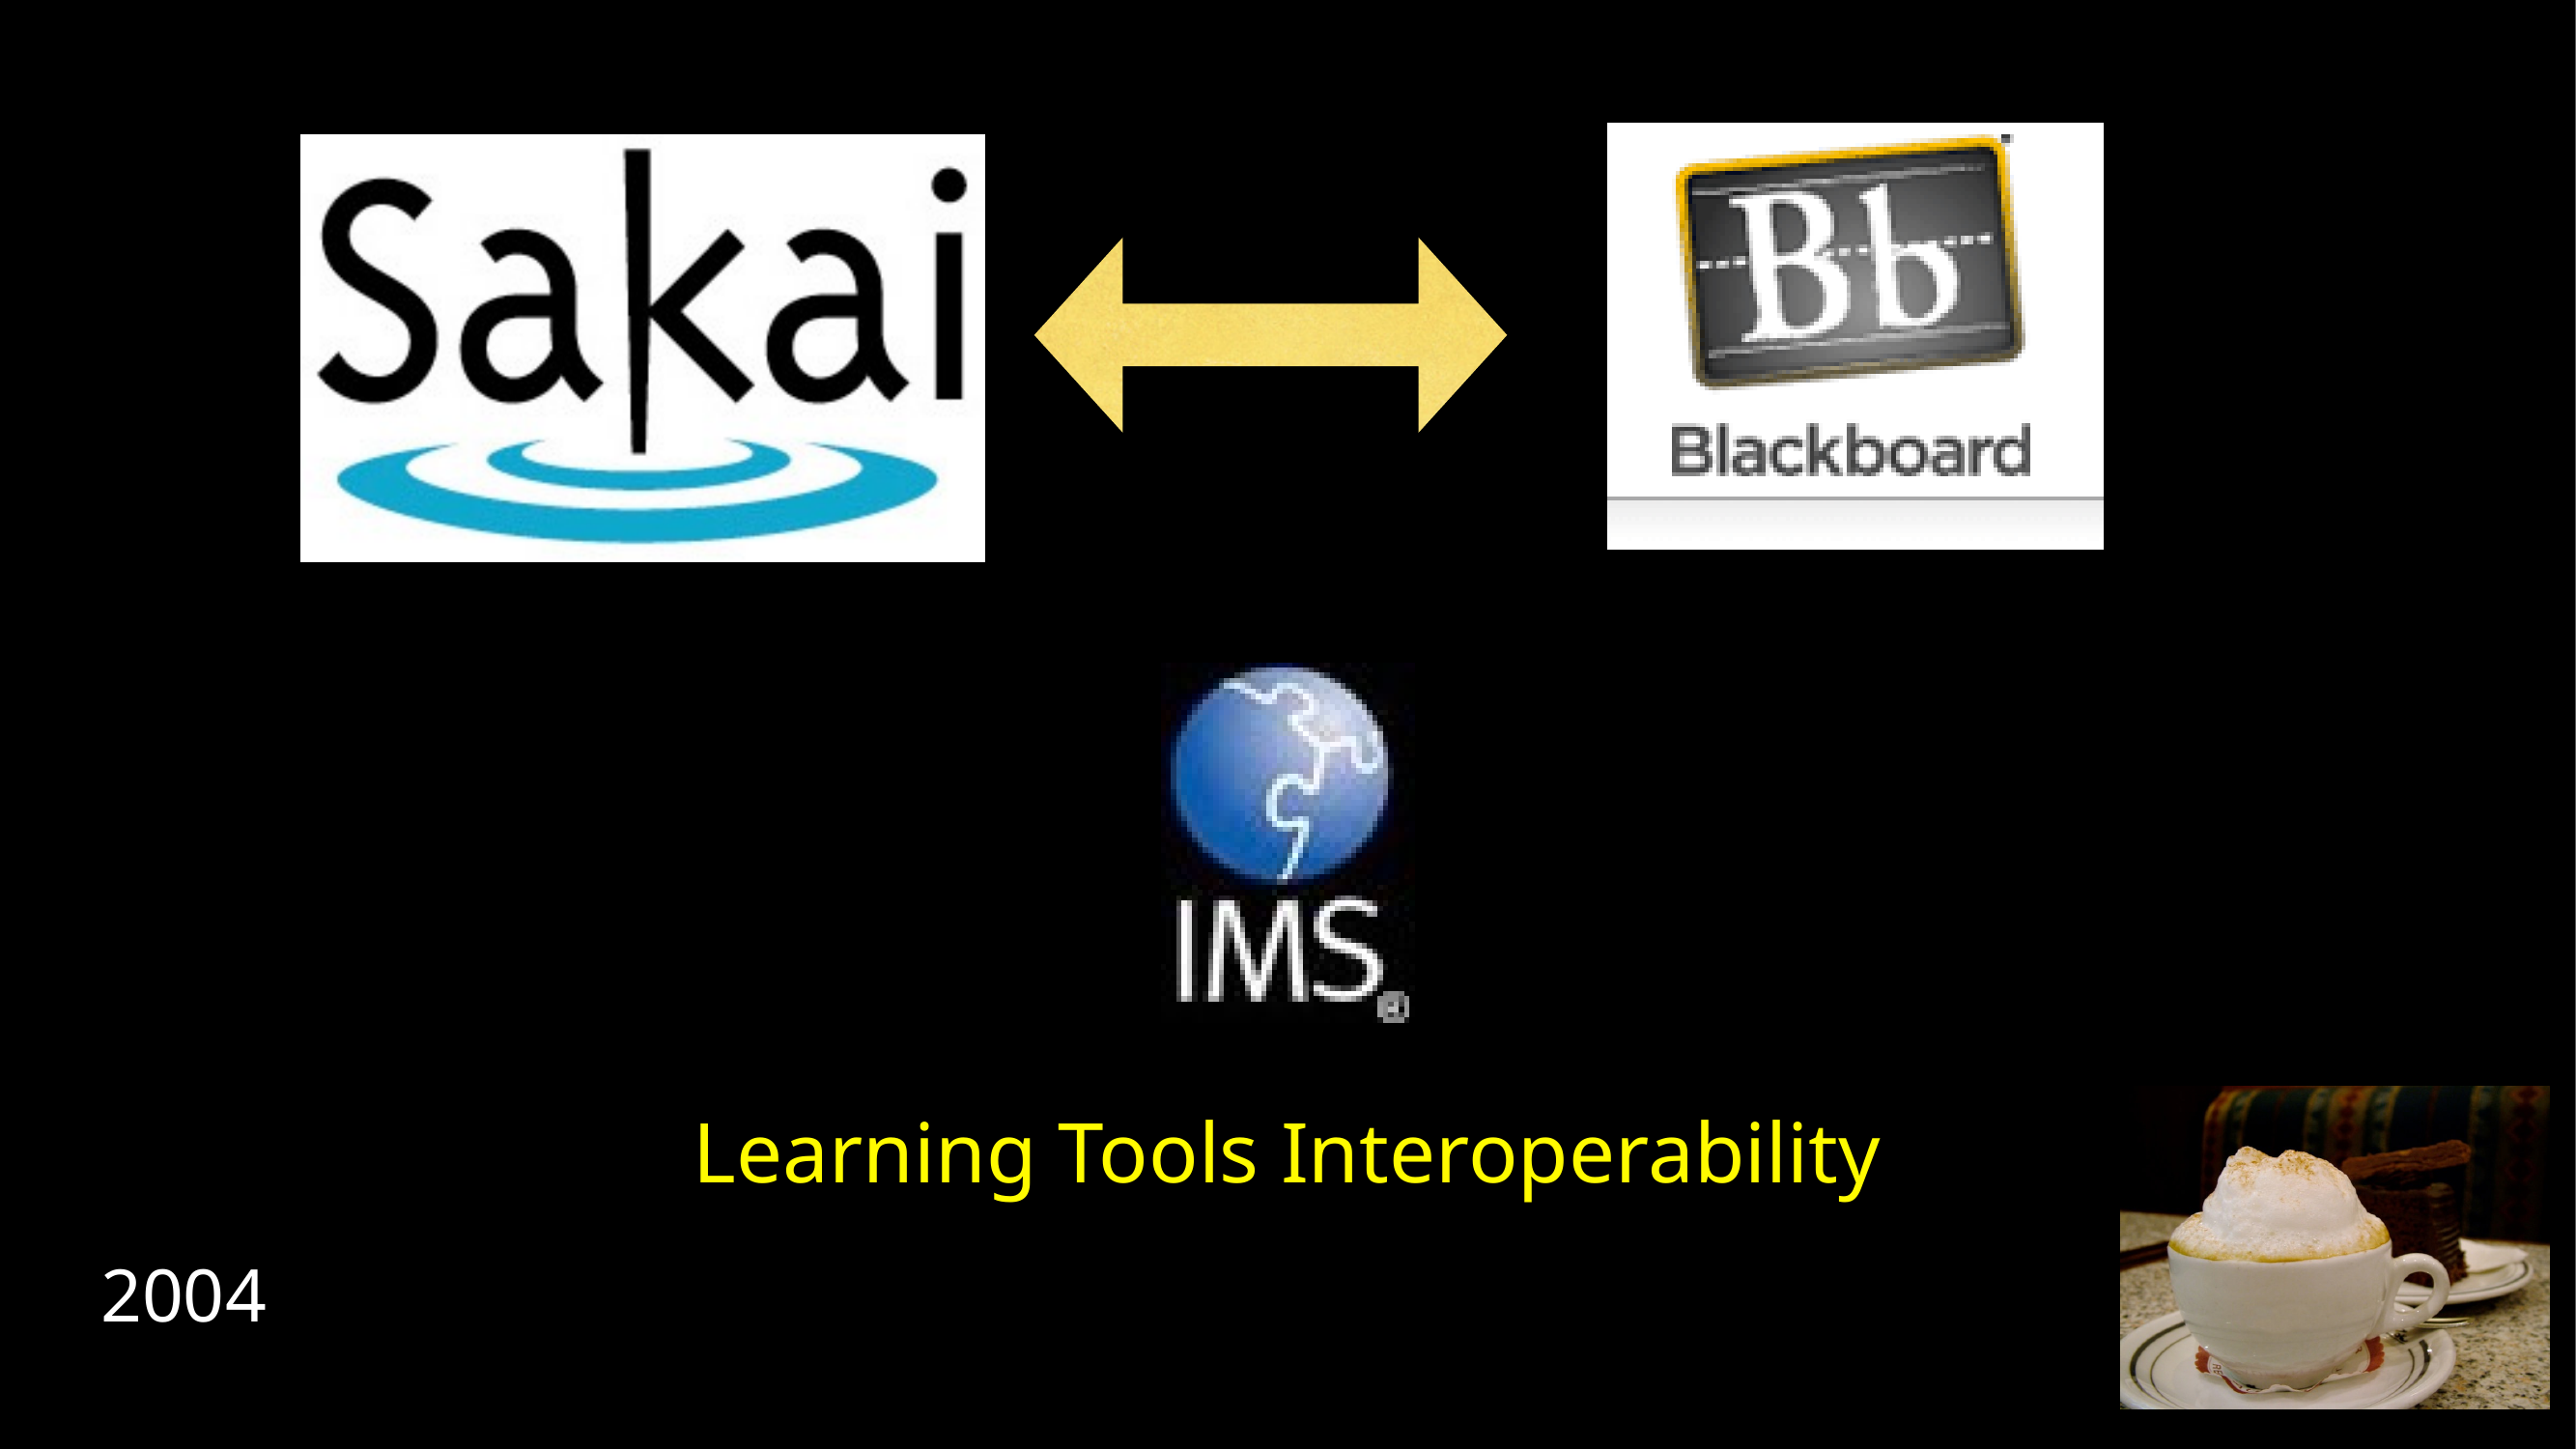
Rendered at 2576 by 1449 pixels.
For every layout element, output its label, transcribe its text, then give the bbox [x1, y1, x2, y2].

picture [1607, 122, 2104, 550]
text_box [1033, 237, 1508, 433]
picture [300, 134, 985, 562]
picture [2119, 1086, 2550, 1409]
picture [1160, 663, 1415, 1023]
text_box Learning Tools Interoperability [685, 1093, 1890, 1208]
text_box 2004 [92, 1241, 275, 1345]
